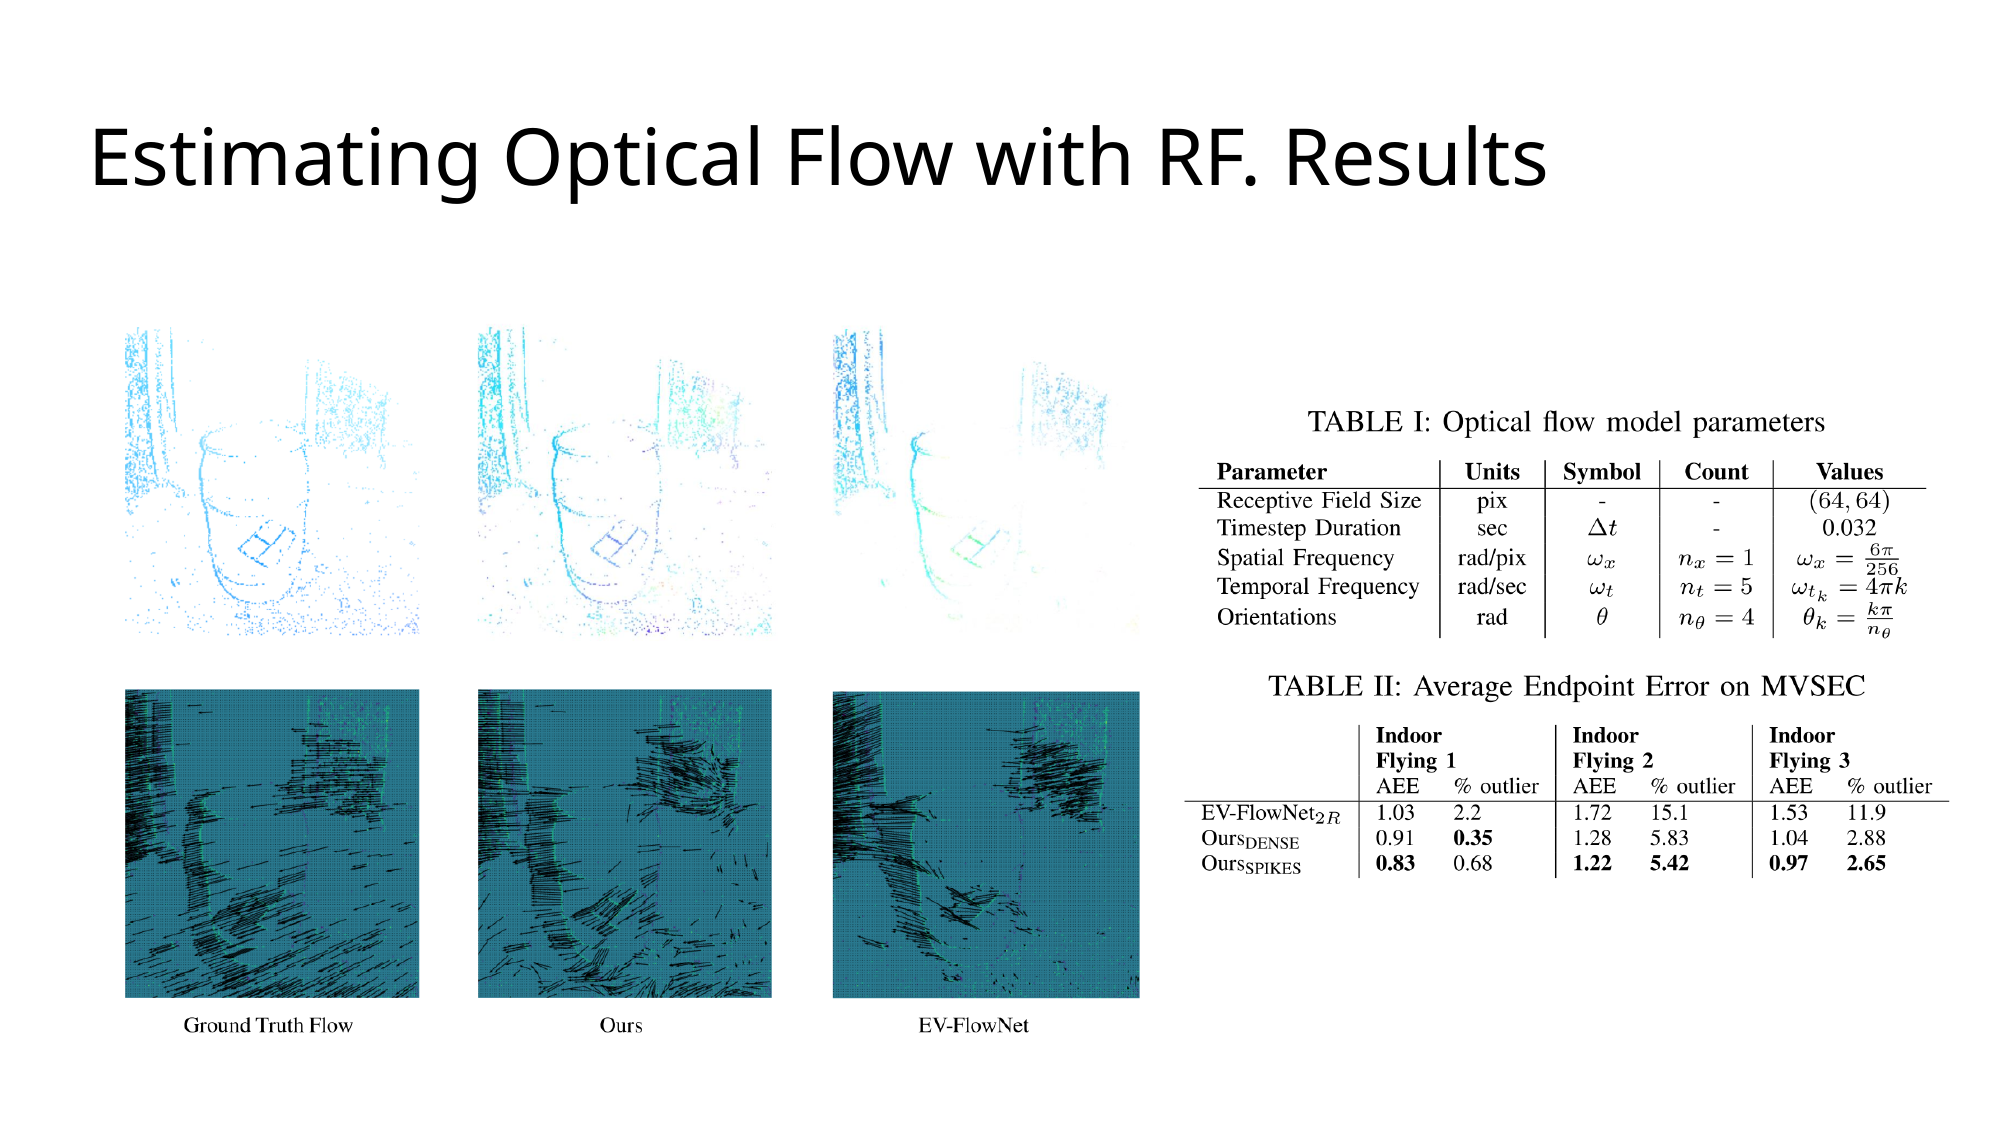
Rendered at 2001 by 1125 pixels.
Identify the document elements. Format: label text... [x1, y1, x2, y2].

picture [1173, 392, 1959, 899]
title Estimating Optical Flow with RF. Results [68, 97, 1932, 223]
picture [115, 316, 1149, 1042]
